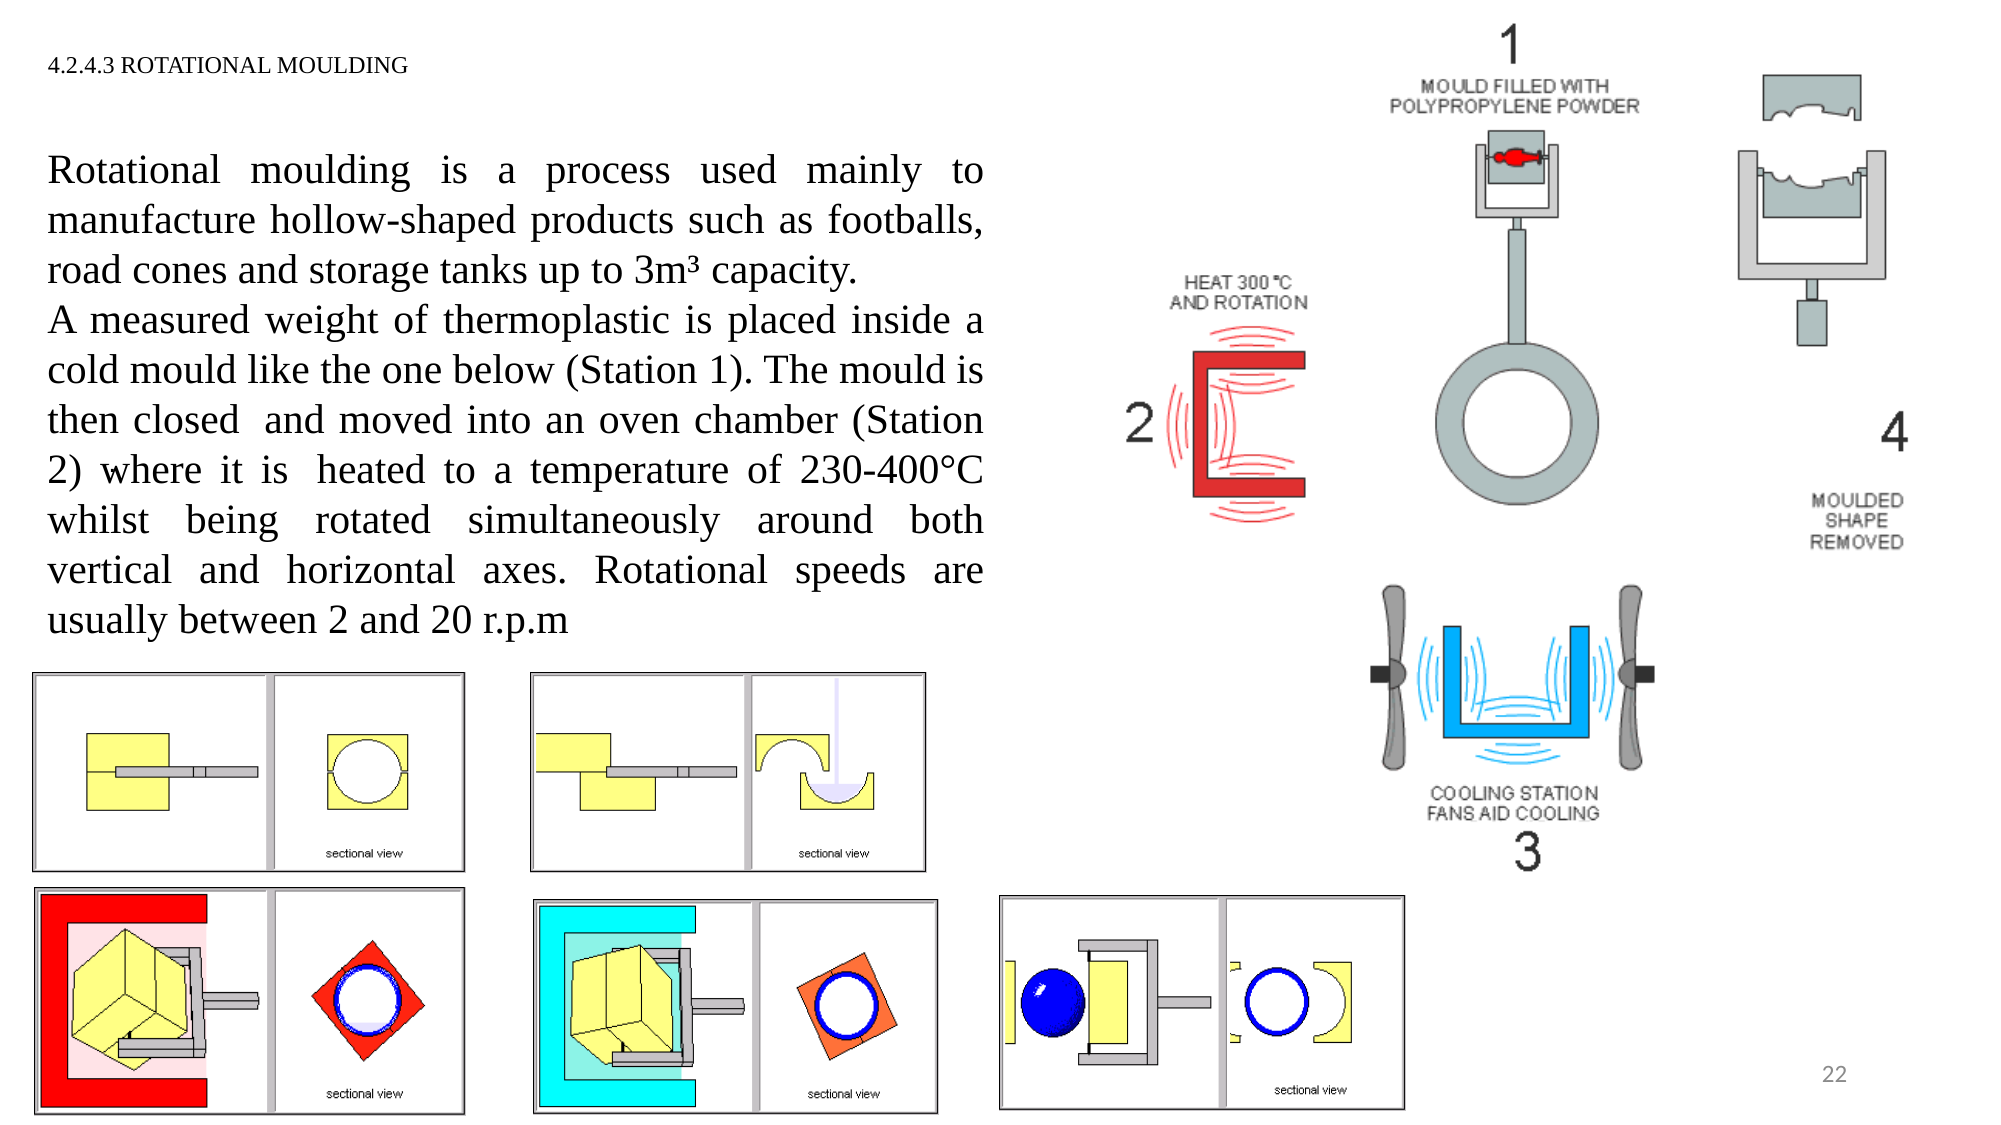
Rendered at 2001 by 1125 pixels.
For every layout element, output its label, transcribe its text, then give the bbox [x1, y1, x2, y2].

picture [533, 899, 939, 1115]
title 4.2.4.3 ROTATIONAL MOULDING [32, 44, 977, 134]
text_box Rotational moulding is a process used mainly to manufacture hollow-shaped products such as footballs, road cones and storage tanks up to 3m³ capacity. A measured weight of thermoplastic is placed inside a cold mould like the one below (Station 1). The mould is then closed and moved into an oven chamber (Station 2) where it is heated to a temperature of 230-400°C whilst being rotated simultaneously around both vertical and horizontal axes. Rotational speeds are usually between 2 and 20 r.p.m [32, 134, 1000, 650]
picture [999, 895, 1406, 1111]
picture [1122, 10, 1956, 890]
text_box . [93, 436, 1016, 487]
picture [530, 672, 927, 873]
picture [34, 887, 466, 1116]
picture [32, 672, 466, 873]
slide_number 22 [1412, 1042, 1863, 1103]
